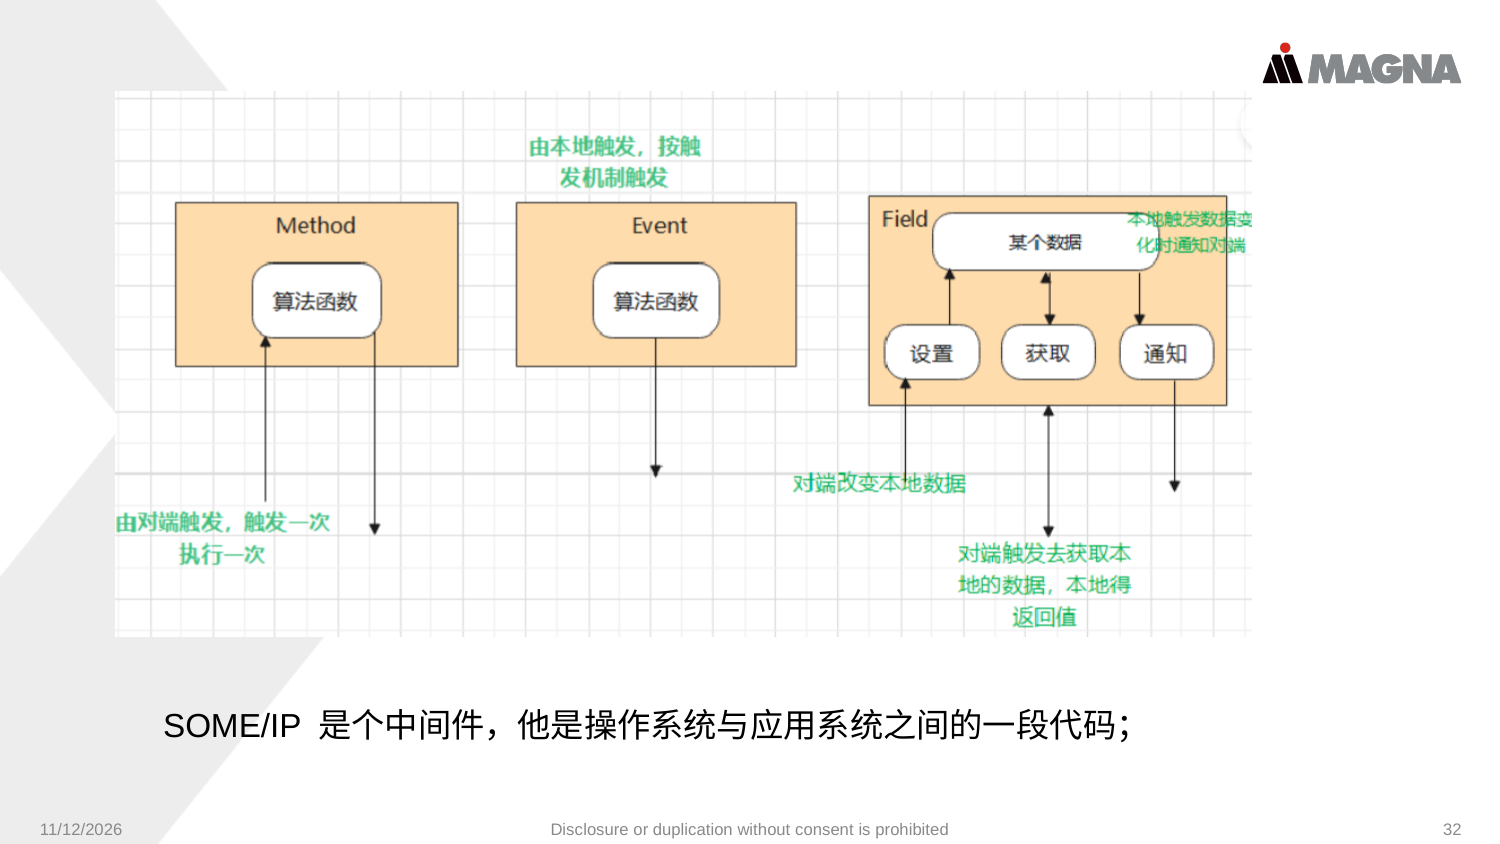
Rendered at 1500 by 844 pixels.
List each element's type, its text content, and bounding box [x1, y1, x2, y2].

picture [1260, 40, 1464, 86]
text_box SOME/IP 是个中间件，他是操作系统与应用系统之间的一段代码； [148, 696, 1202, 752]
footer Disclosure or duplication without consent is prohibited [262, 817, 1238, 841]
picture [115, 91, 1252, 638]
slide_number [24, 817, 250, 841]
slide_number 32 [1251, 817, 1477, 841]
